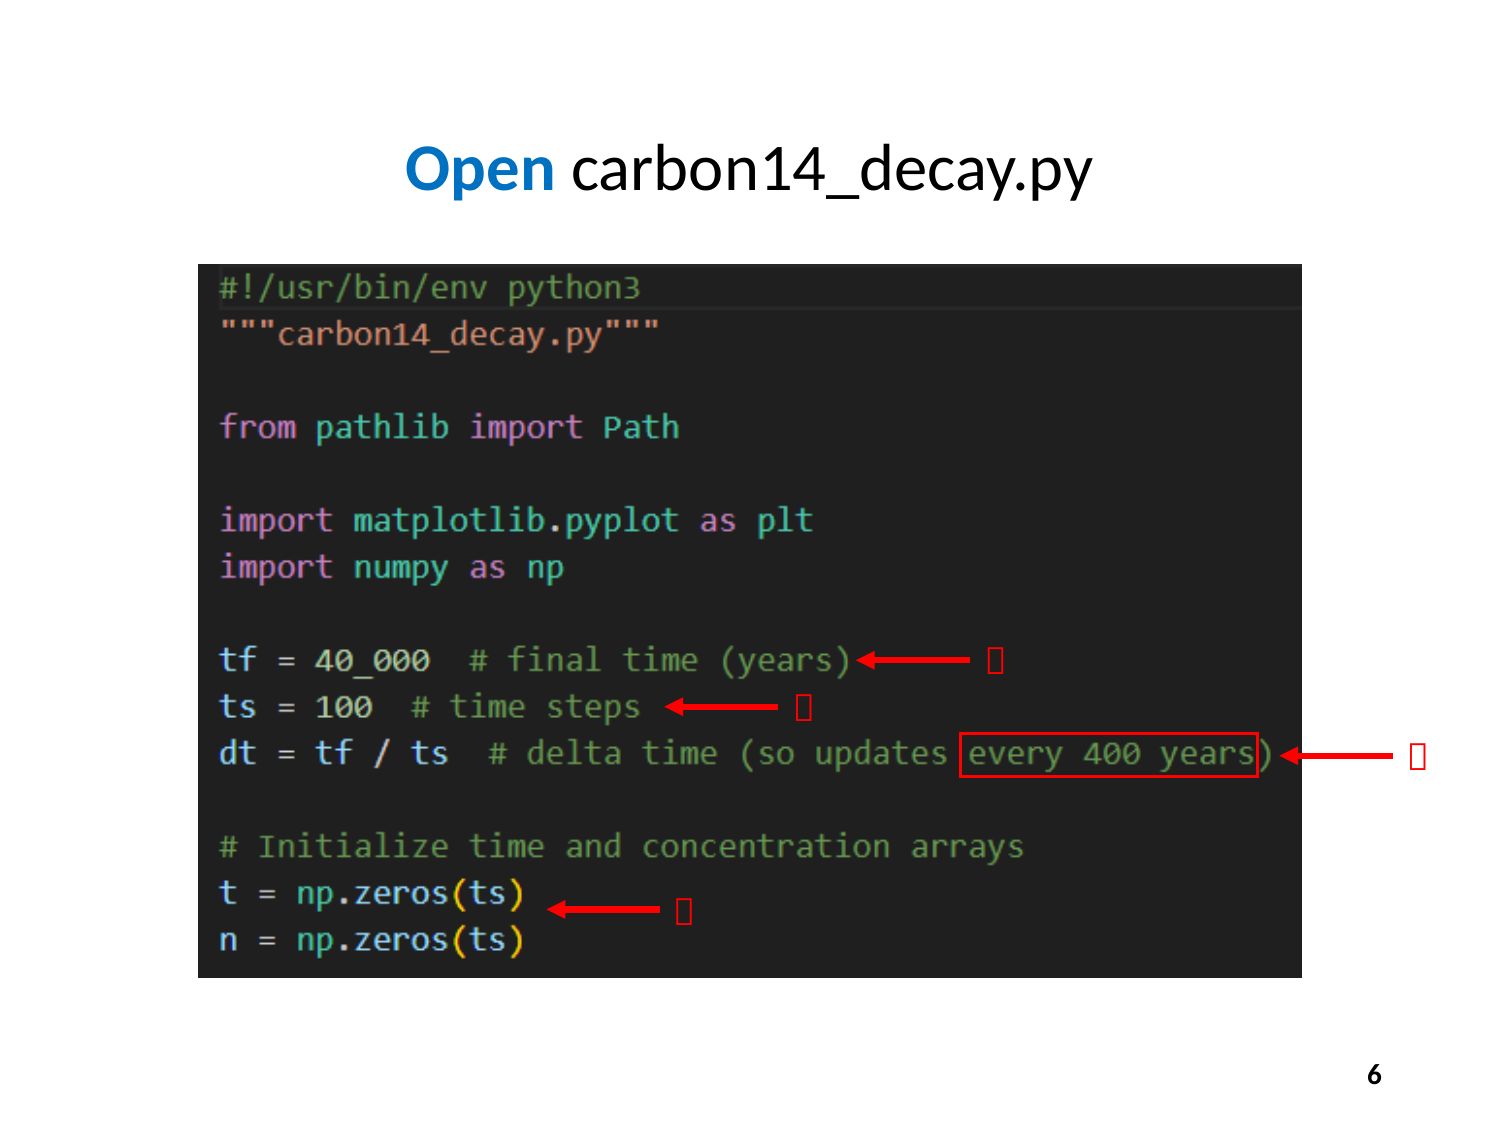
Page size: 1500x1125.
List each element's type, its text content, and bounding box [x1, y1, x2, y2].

title Open carbon14_decay.py [103, 59, 1397, 278]
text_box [1279, 725, 1455, 786]
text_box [855, 629, 1033, 691]
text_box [664, 676, 841, 737]
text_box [546, 880, 722, 942]
slide_number 6 [1059, 1042, 1397, 1103]
picture [198, 264, 1302, 978]
